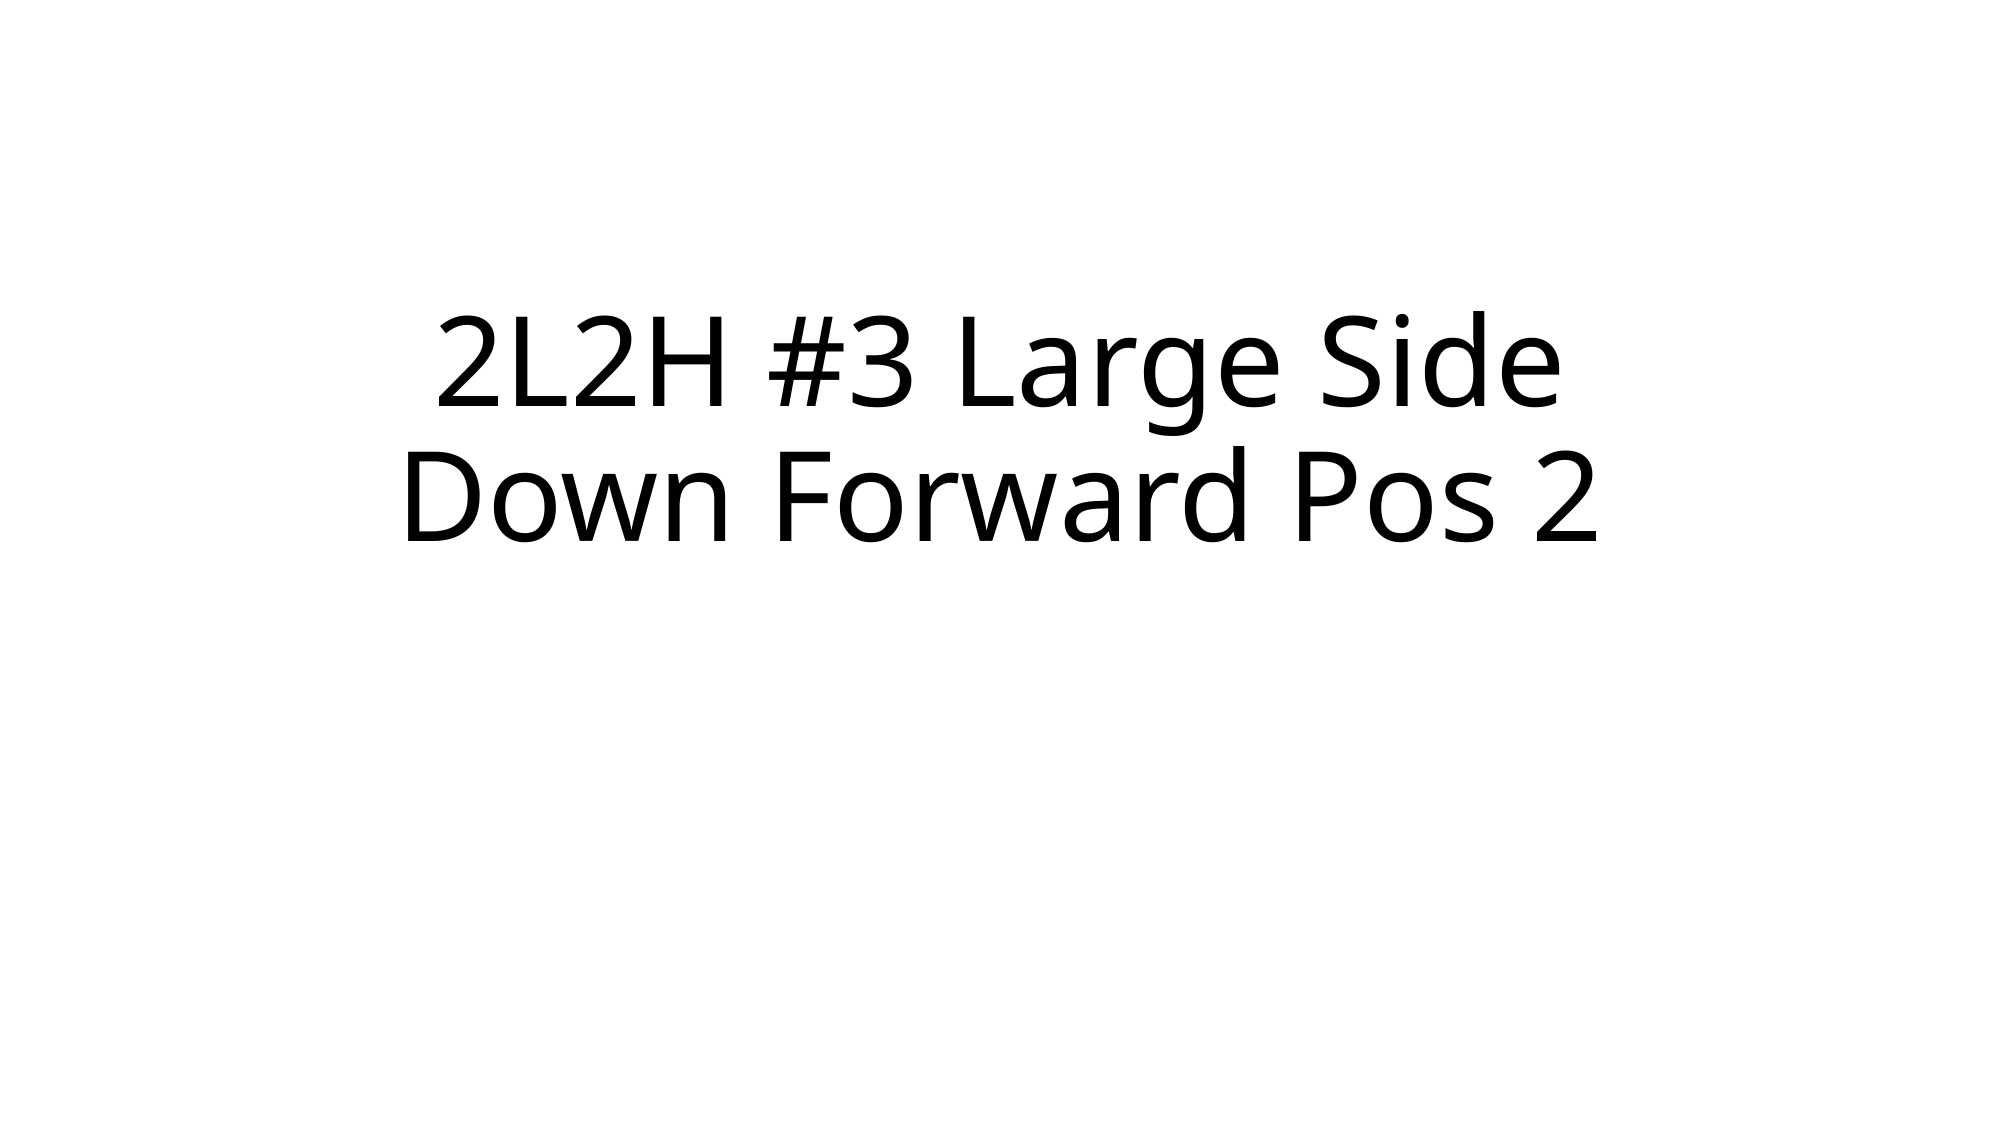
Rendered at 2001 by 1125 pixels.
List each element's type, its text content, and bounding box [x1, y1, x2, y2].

title 2L2H #3 Large Side Down Forward Pos 2 [249, 184, 1750, 576]
